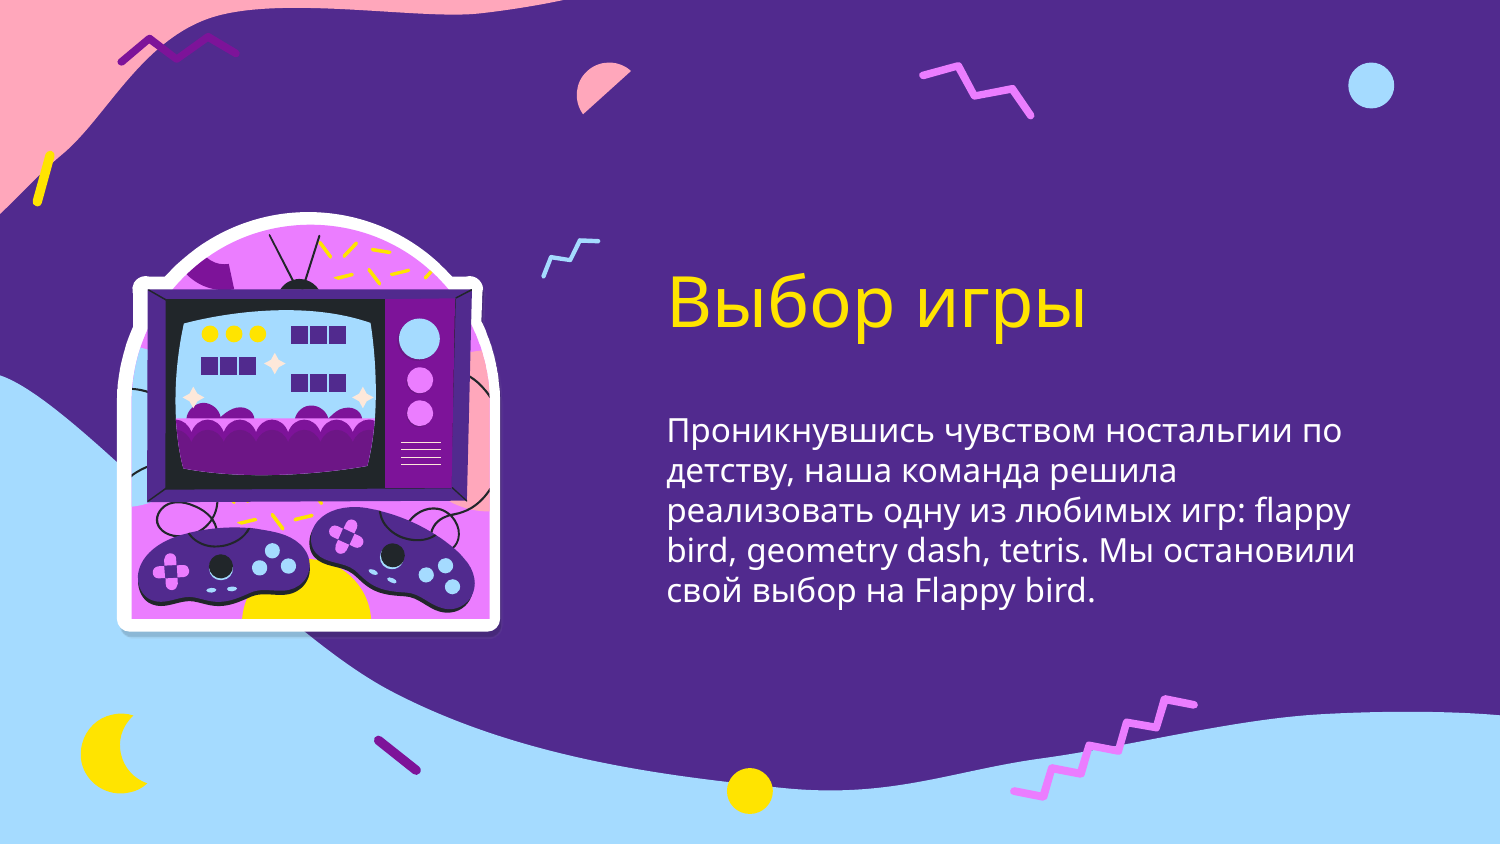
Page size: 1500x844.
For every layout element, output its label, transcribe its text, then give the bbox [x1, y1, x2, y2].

title Выбор игры [651, 212, 1466, 387]
text_box [541, 238, 601, 279]
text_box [116, 211, 501, 632]
subtitle Проникнувшись чувством ностальгии по детству, наша команда решила реализовать одну из любимых игр: flappy bird, geometry dash, tetris. Мы остановили свой выбор на Flappy bird. [651, 413, 1384, 605]
